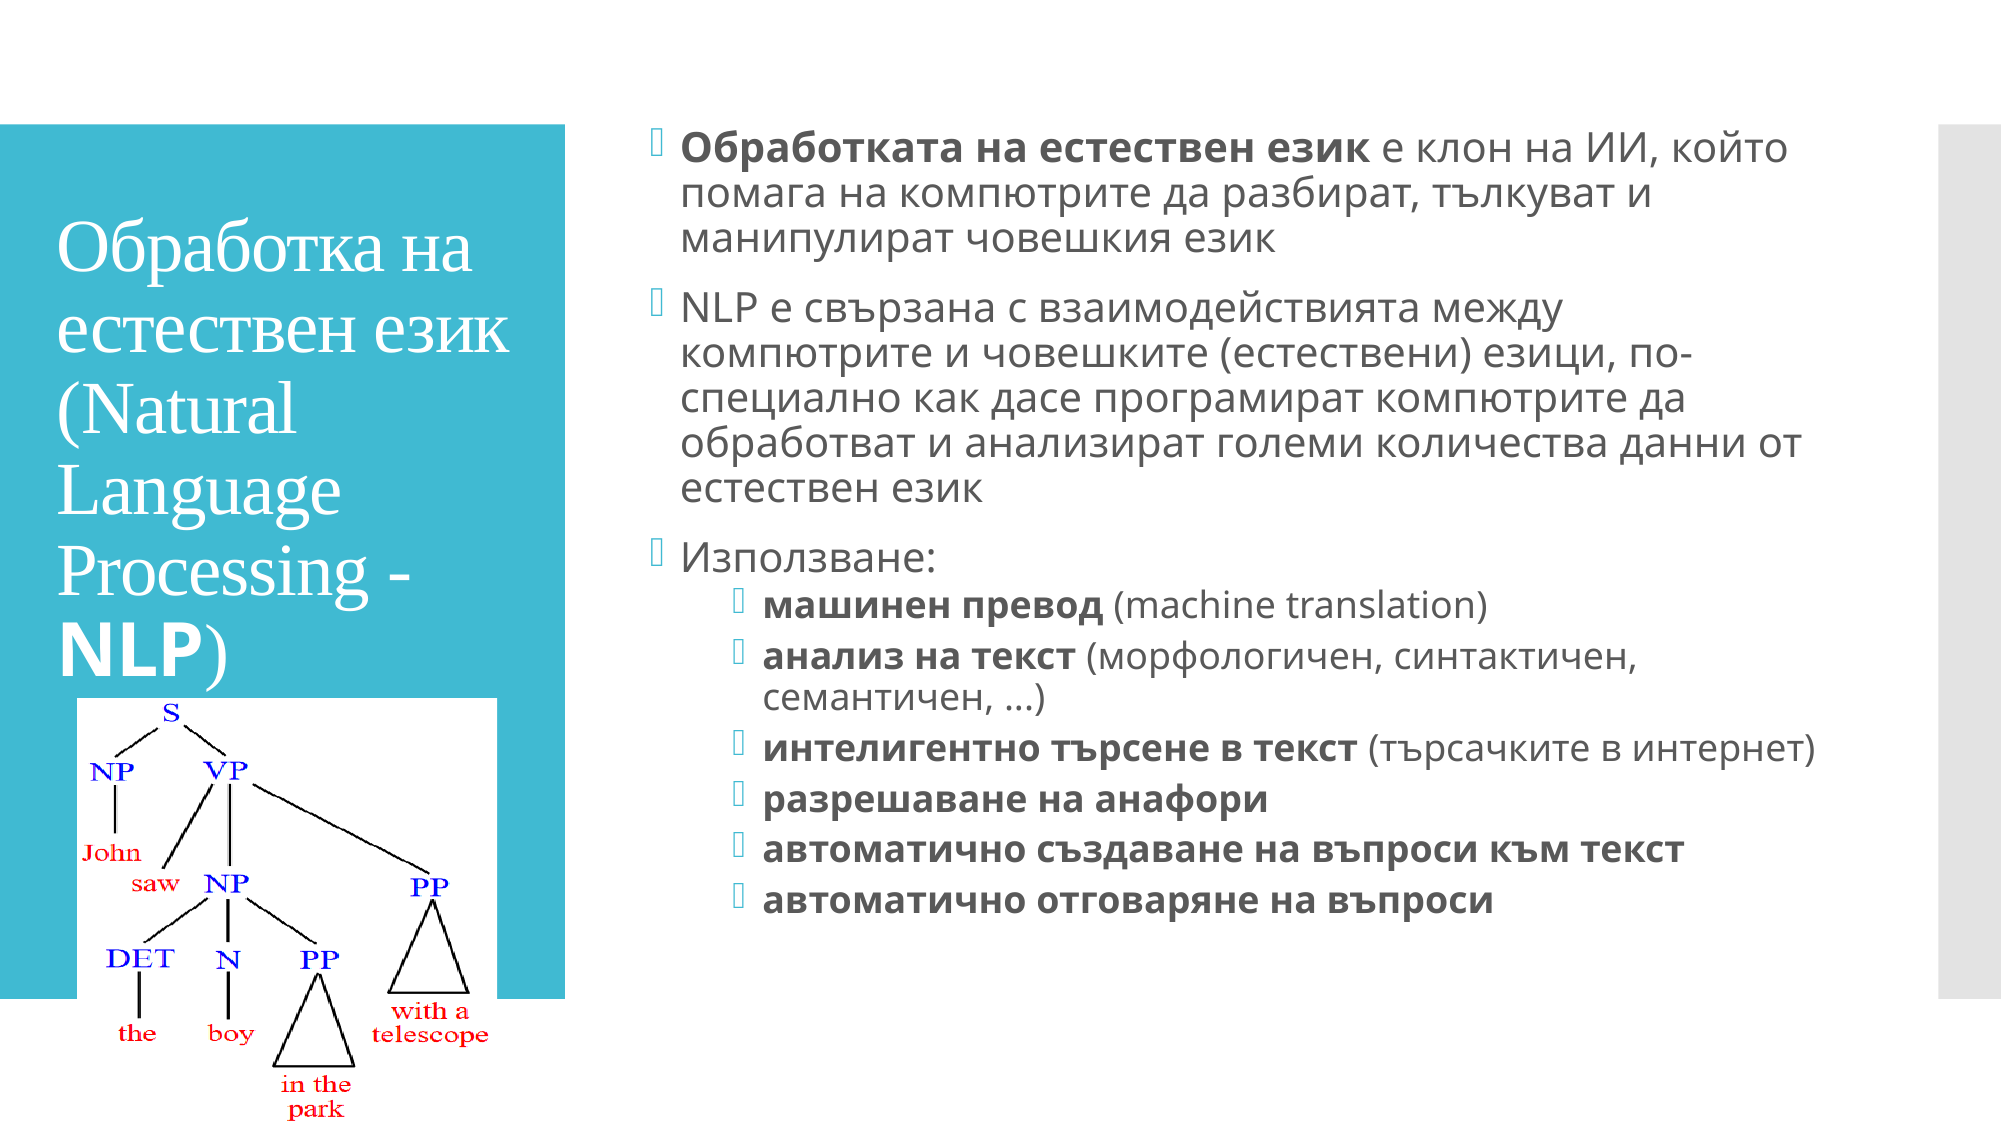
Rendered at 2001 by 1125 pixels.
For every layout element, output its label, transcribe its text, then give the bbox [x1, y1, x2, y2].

picture [76, 698, 498, 1125]
list Обработката на естествен език е клон на ИИ, който помага на компютрите да разбират, тълкуват и манипулират човешкия език NLP е свързана с взаимодействията между компютрите и човешките (естествени) езици, по-специално как дасе програмират компютрите да обработват и анализират големи количества данни от естествен език Използване: машинен превод (machine translation) анализ на текст (морфологичен, синтактичен, семантичен, ...) интелигентно търсене в текст (търсачките в интернет) разрешаване на анафори автоматично създаване на въпроси към текст автоматично отговаряне на въпроси [634, 141, 1835, 982]
title Обработка на естествен език (Natural Language Processing - NLP) [41, 184, 525, 716]
